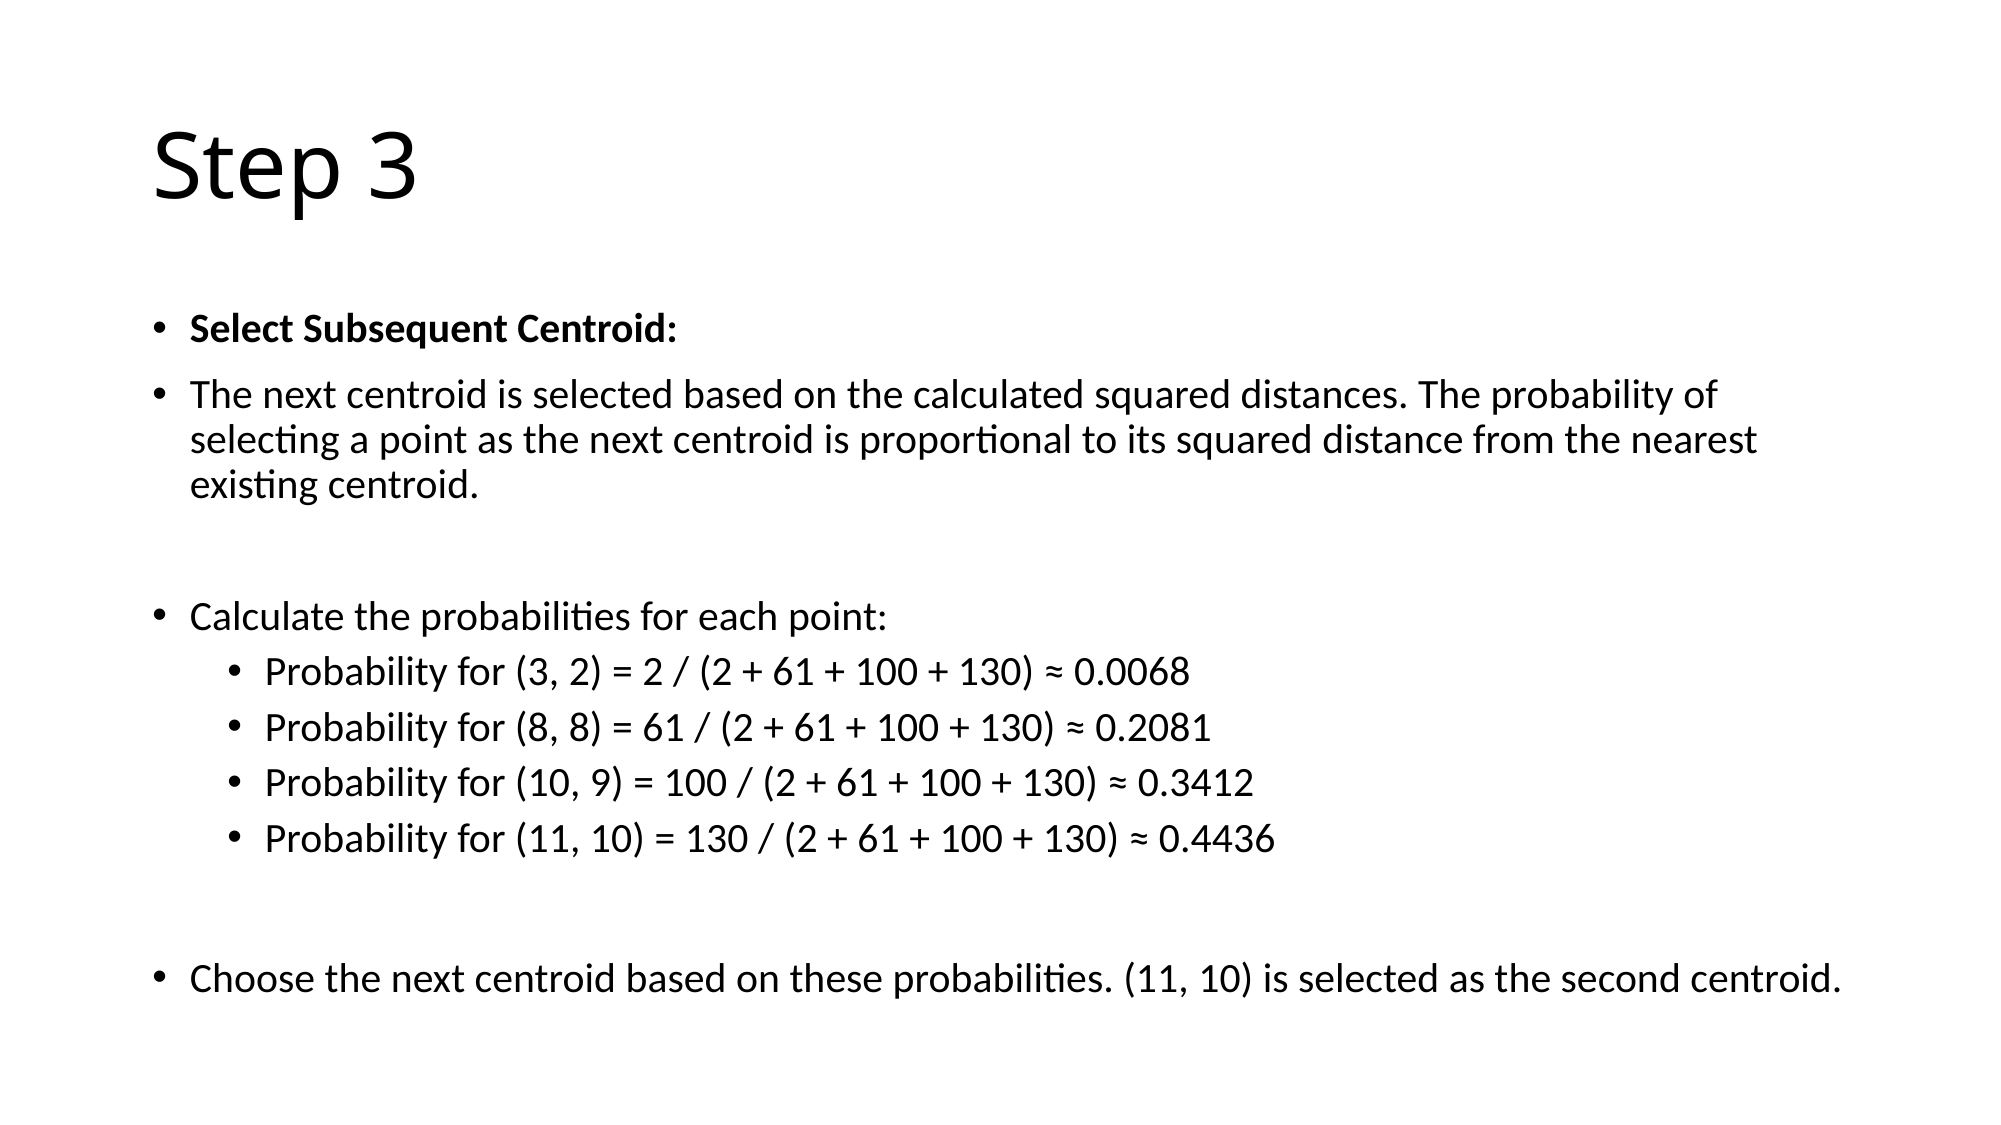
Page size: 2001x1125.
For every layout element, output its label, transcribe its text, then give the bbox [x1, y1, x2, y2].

title Step 3 [137, 59, 1863, 278]
list Select Subsequent Centroid: The next centroid is selected based on the calculated squared distances. The probability of selecting a point as the next centroid is proportional to its squared distance from the nearest existing centroid. Calculate the probabilities for each point: Probability for (3, 2) = 2 / (2 + 61 + 100 + 130) ≈ 0.0068 Probability for (8, 8) = 61 / (2 + 61 + 100 + 130) ≈ 0.2081 Probability for (10, 9) = 100 / (2 + 61 + 100 + 130) ≈ 0.3412 Probability for (11, 10) = 130 / (2 + 61 + 100 + 130) ≈ 0.4436 Choose the next centroid based on these probabilities. (11, 10) is selected as the second centroid. [137, 299, 1863, 1014]
